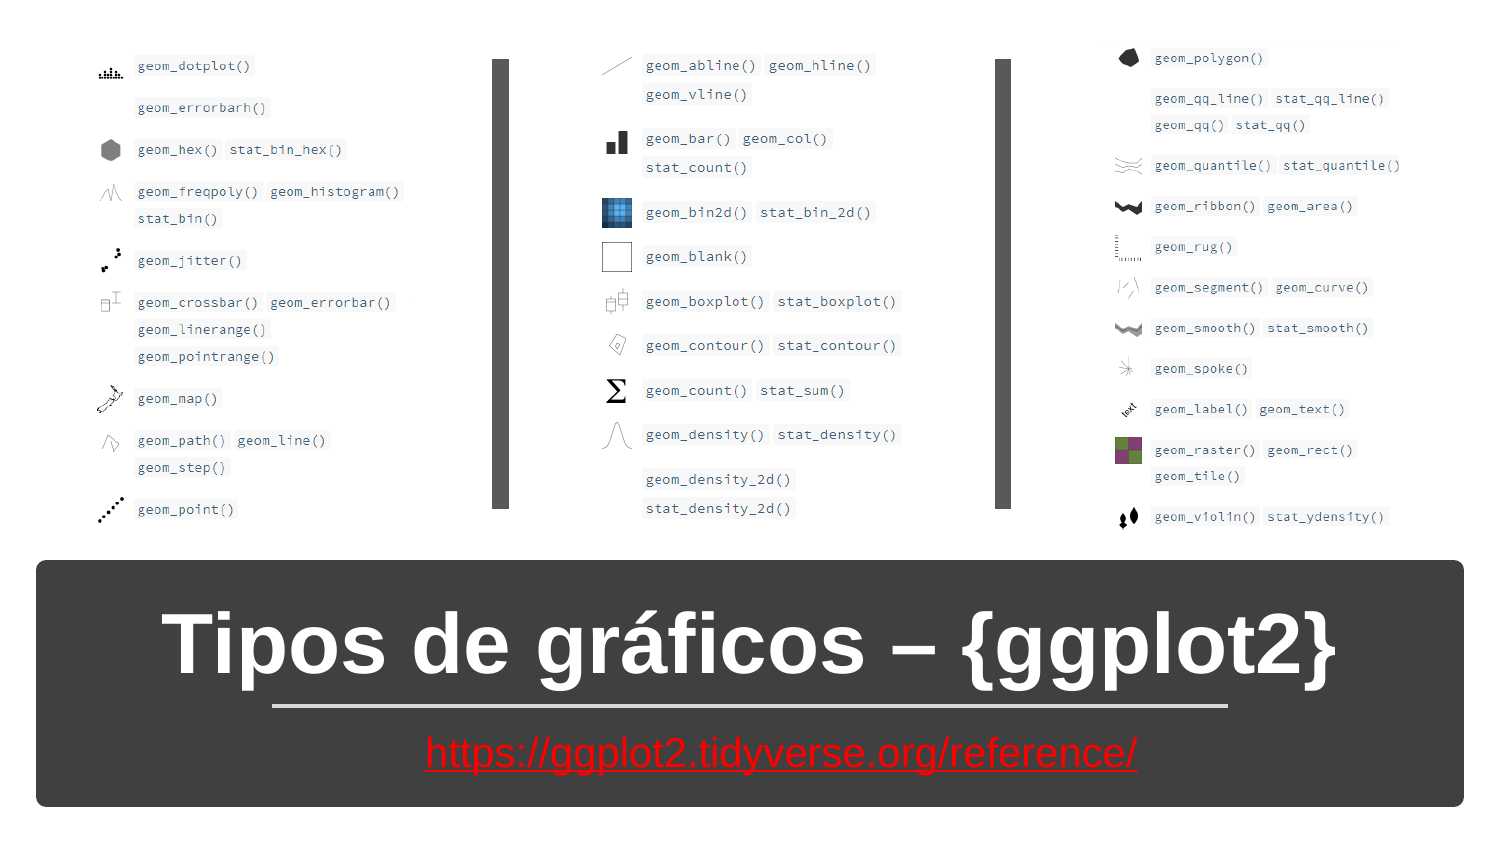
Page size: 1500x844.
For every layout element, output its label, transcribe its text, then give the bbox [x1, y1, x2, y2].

text_box [44, 568, 1456, 799]
text_box https://ggplot2.tidyverse.org/reference/ [375, 718, 1188, 784]
picture [88, 37, 412, 530]
picture [1101, 40, 1399, 533]
picture [582, 37, 920, 530]
title Tipos de gráficos – {ggplot2} [64, 585, 1436, 700]
